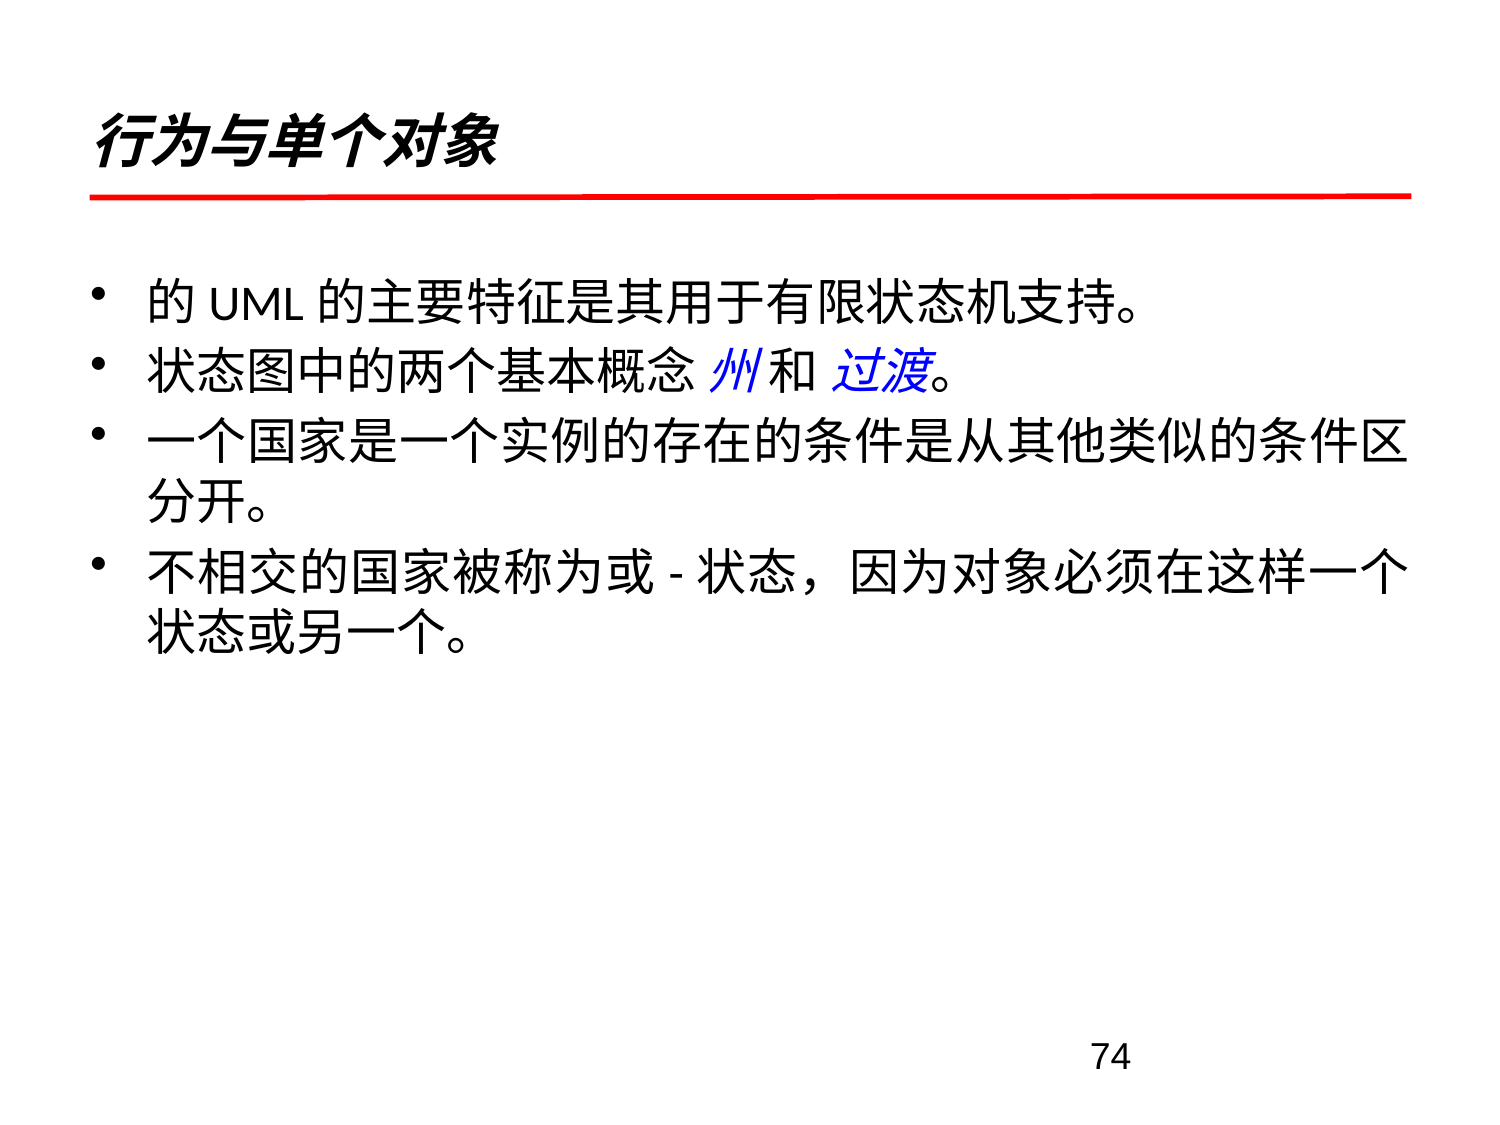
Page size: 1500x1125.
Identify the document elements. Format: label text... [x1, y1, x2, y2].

list 的UML的主要特征是其用于有限状态机支持。 状态图中的两个基本概念 州 和 过渡。 一个国家是一个实例的存在的条件是从其他类似的条件区分开。 不相交的国家被称为或-状态，因为对象必须在这样一个状态或另一个。 [75, 262, 1425, 1005]
title 行为与单个对象 [75, 45, 1425, 233]
slide_number 74 [1074, 1024, 1426, 1103]
